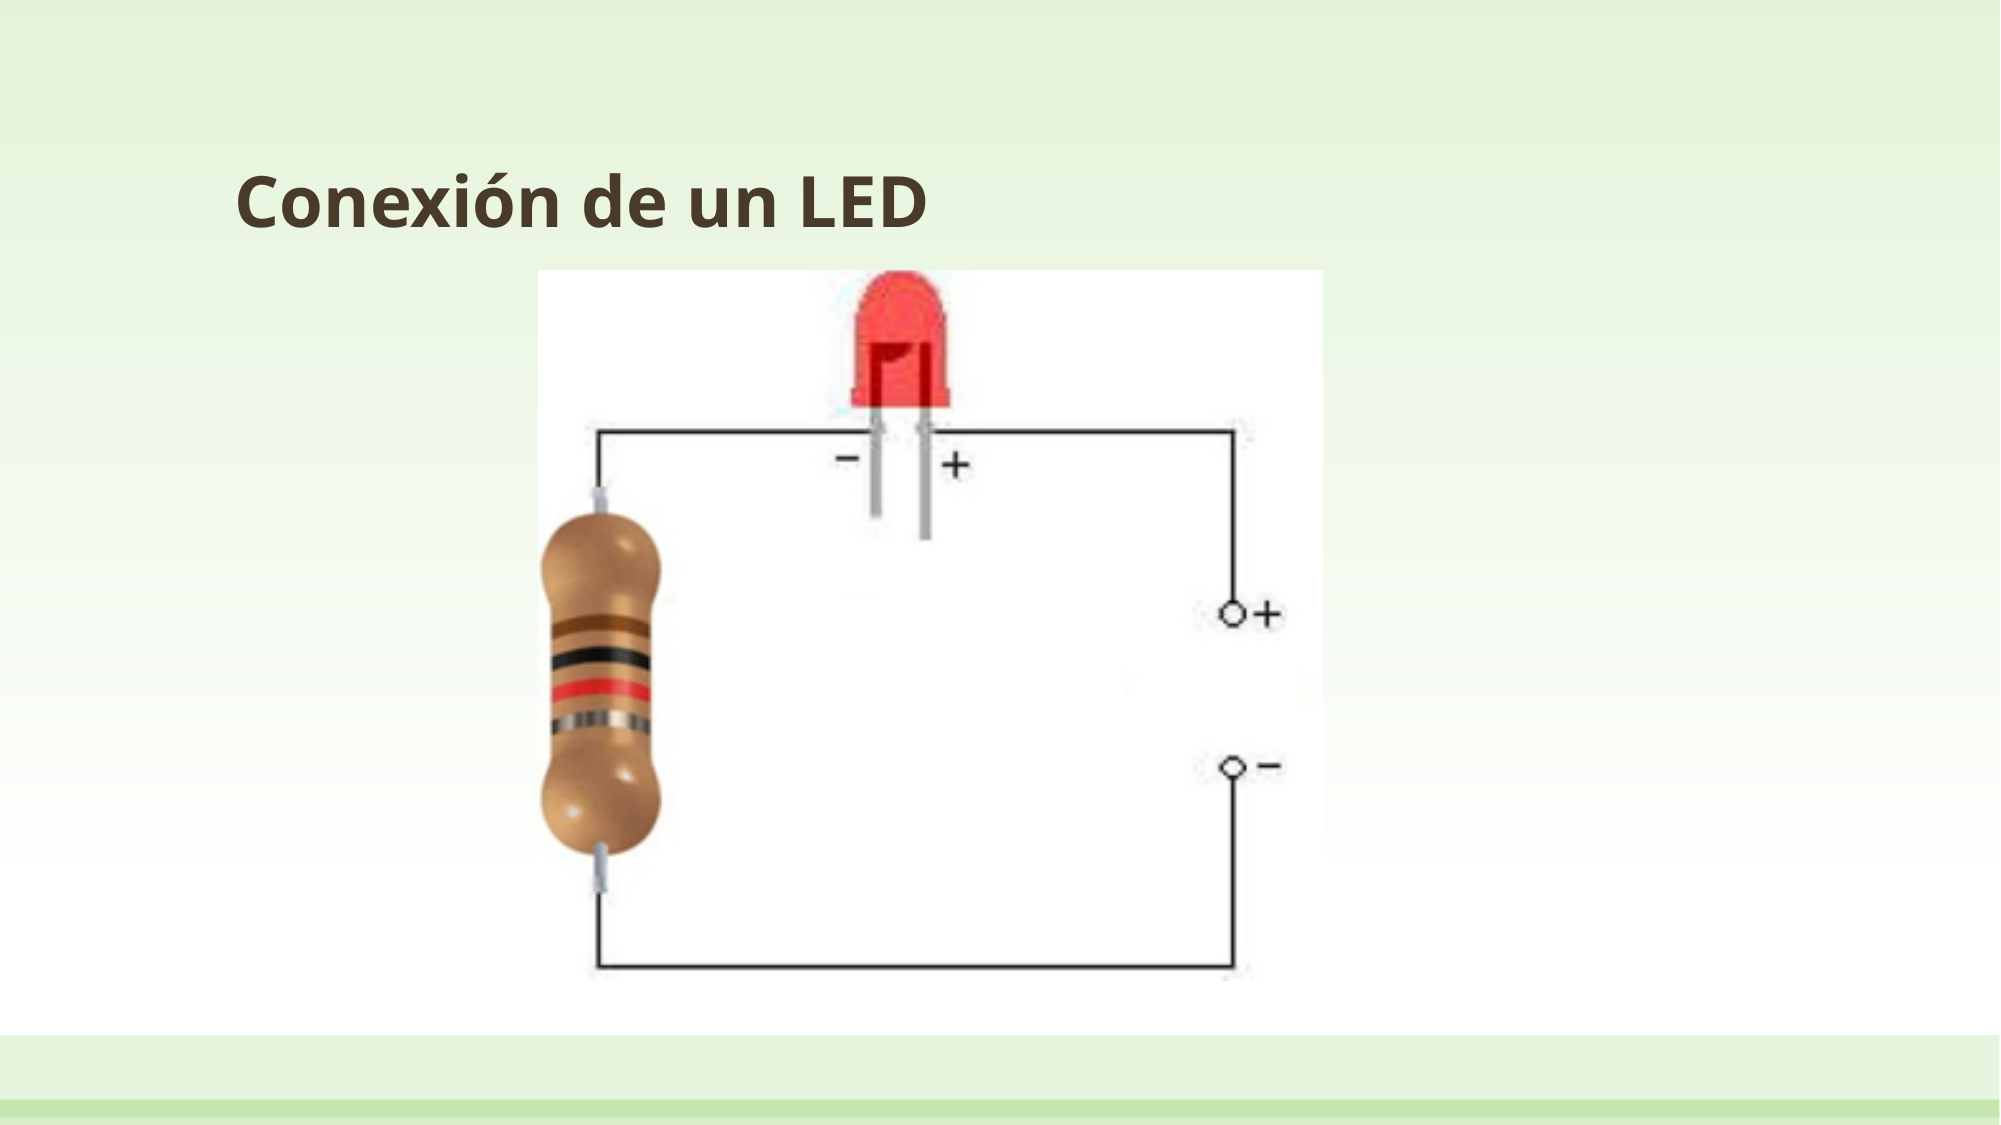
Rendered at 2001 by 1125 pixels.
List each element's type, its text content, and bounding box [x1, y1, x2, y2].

picture [538, 270, 1323, 981]
title Conexión de un LED [219, 71, 1780, 251]
